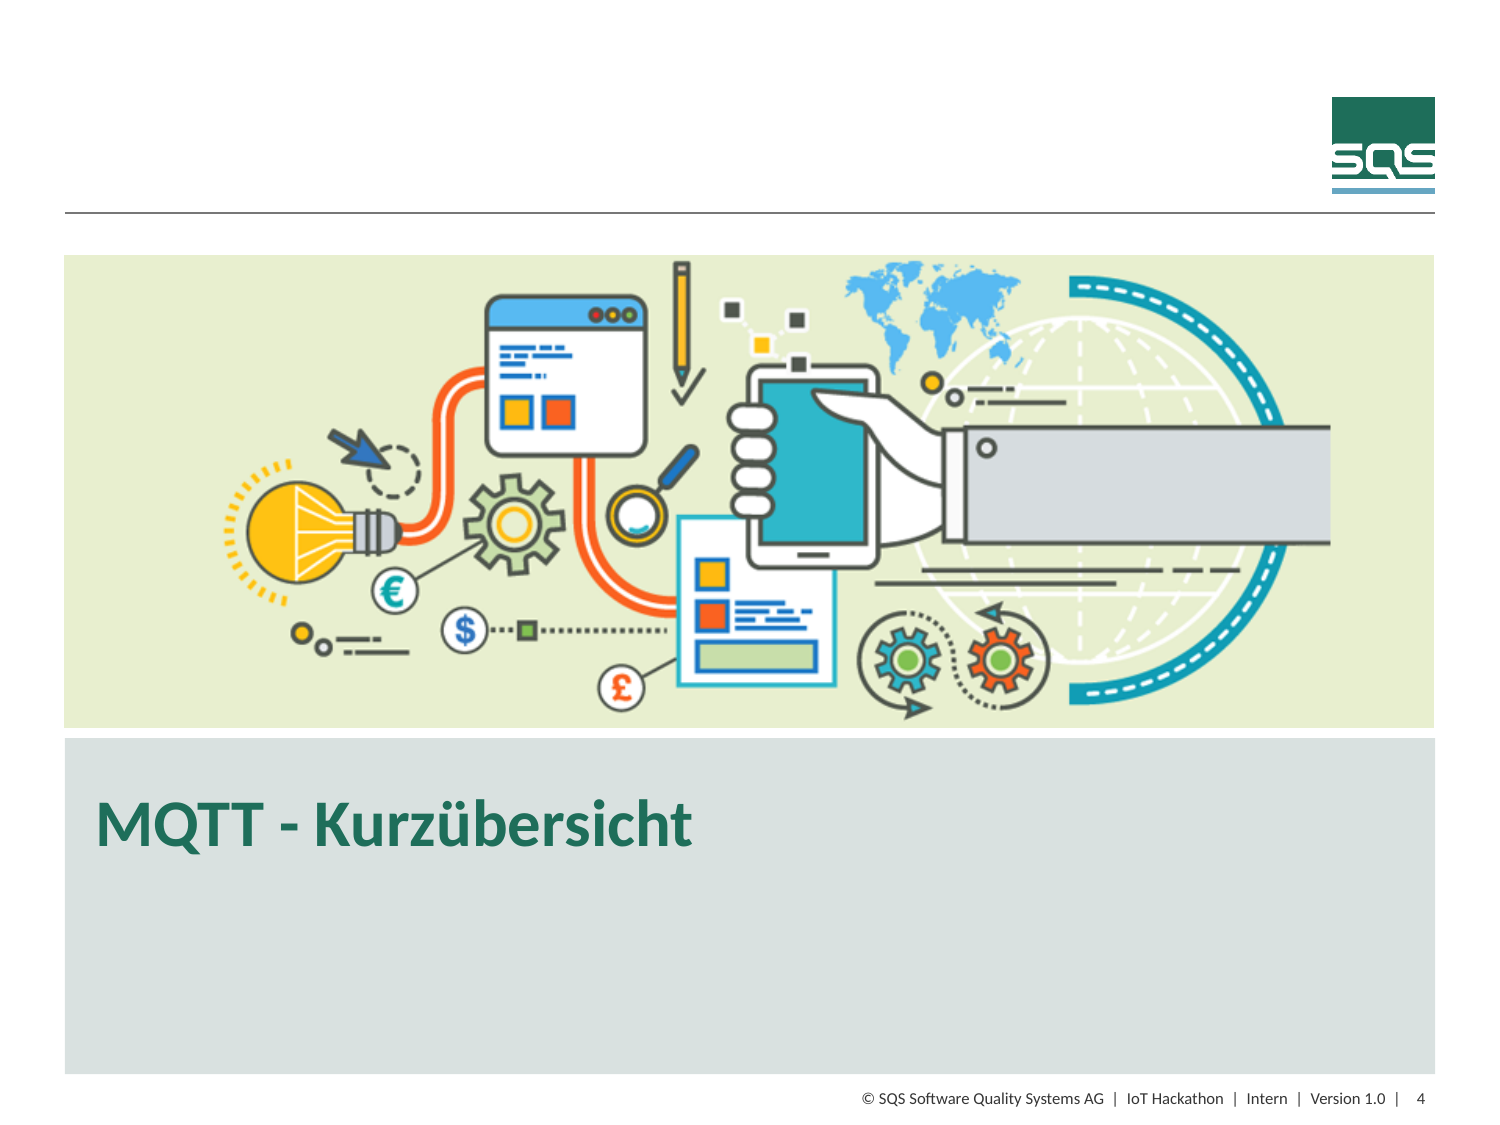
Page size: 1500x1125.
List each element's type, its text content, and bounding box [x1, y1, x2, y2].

picture [64, 255, 1434, 728]
title MQTT - Kurzübersicht [95, 754, 1405, 894]
picture [1332, 97, 1435, 194]
footer © SQS Software Quality Systems AG | IoT Hackathon | Intern | Version 1.0 | [64, 1089, 1406, 1111]
slide_number 4 [1406, 1089, 1436, 1111]
